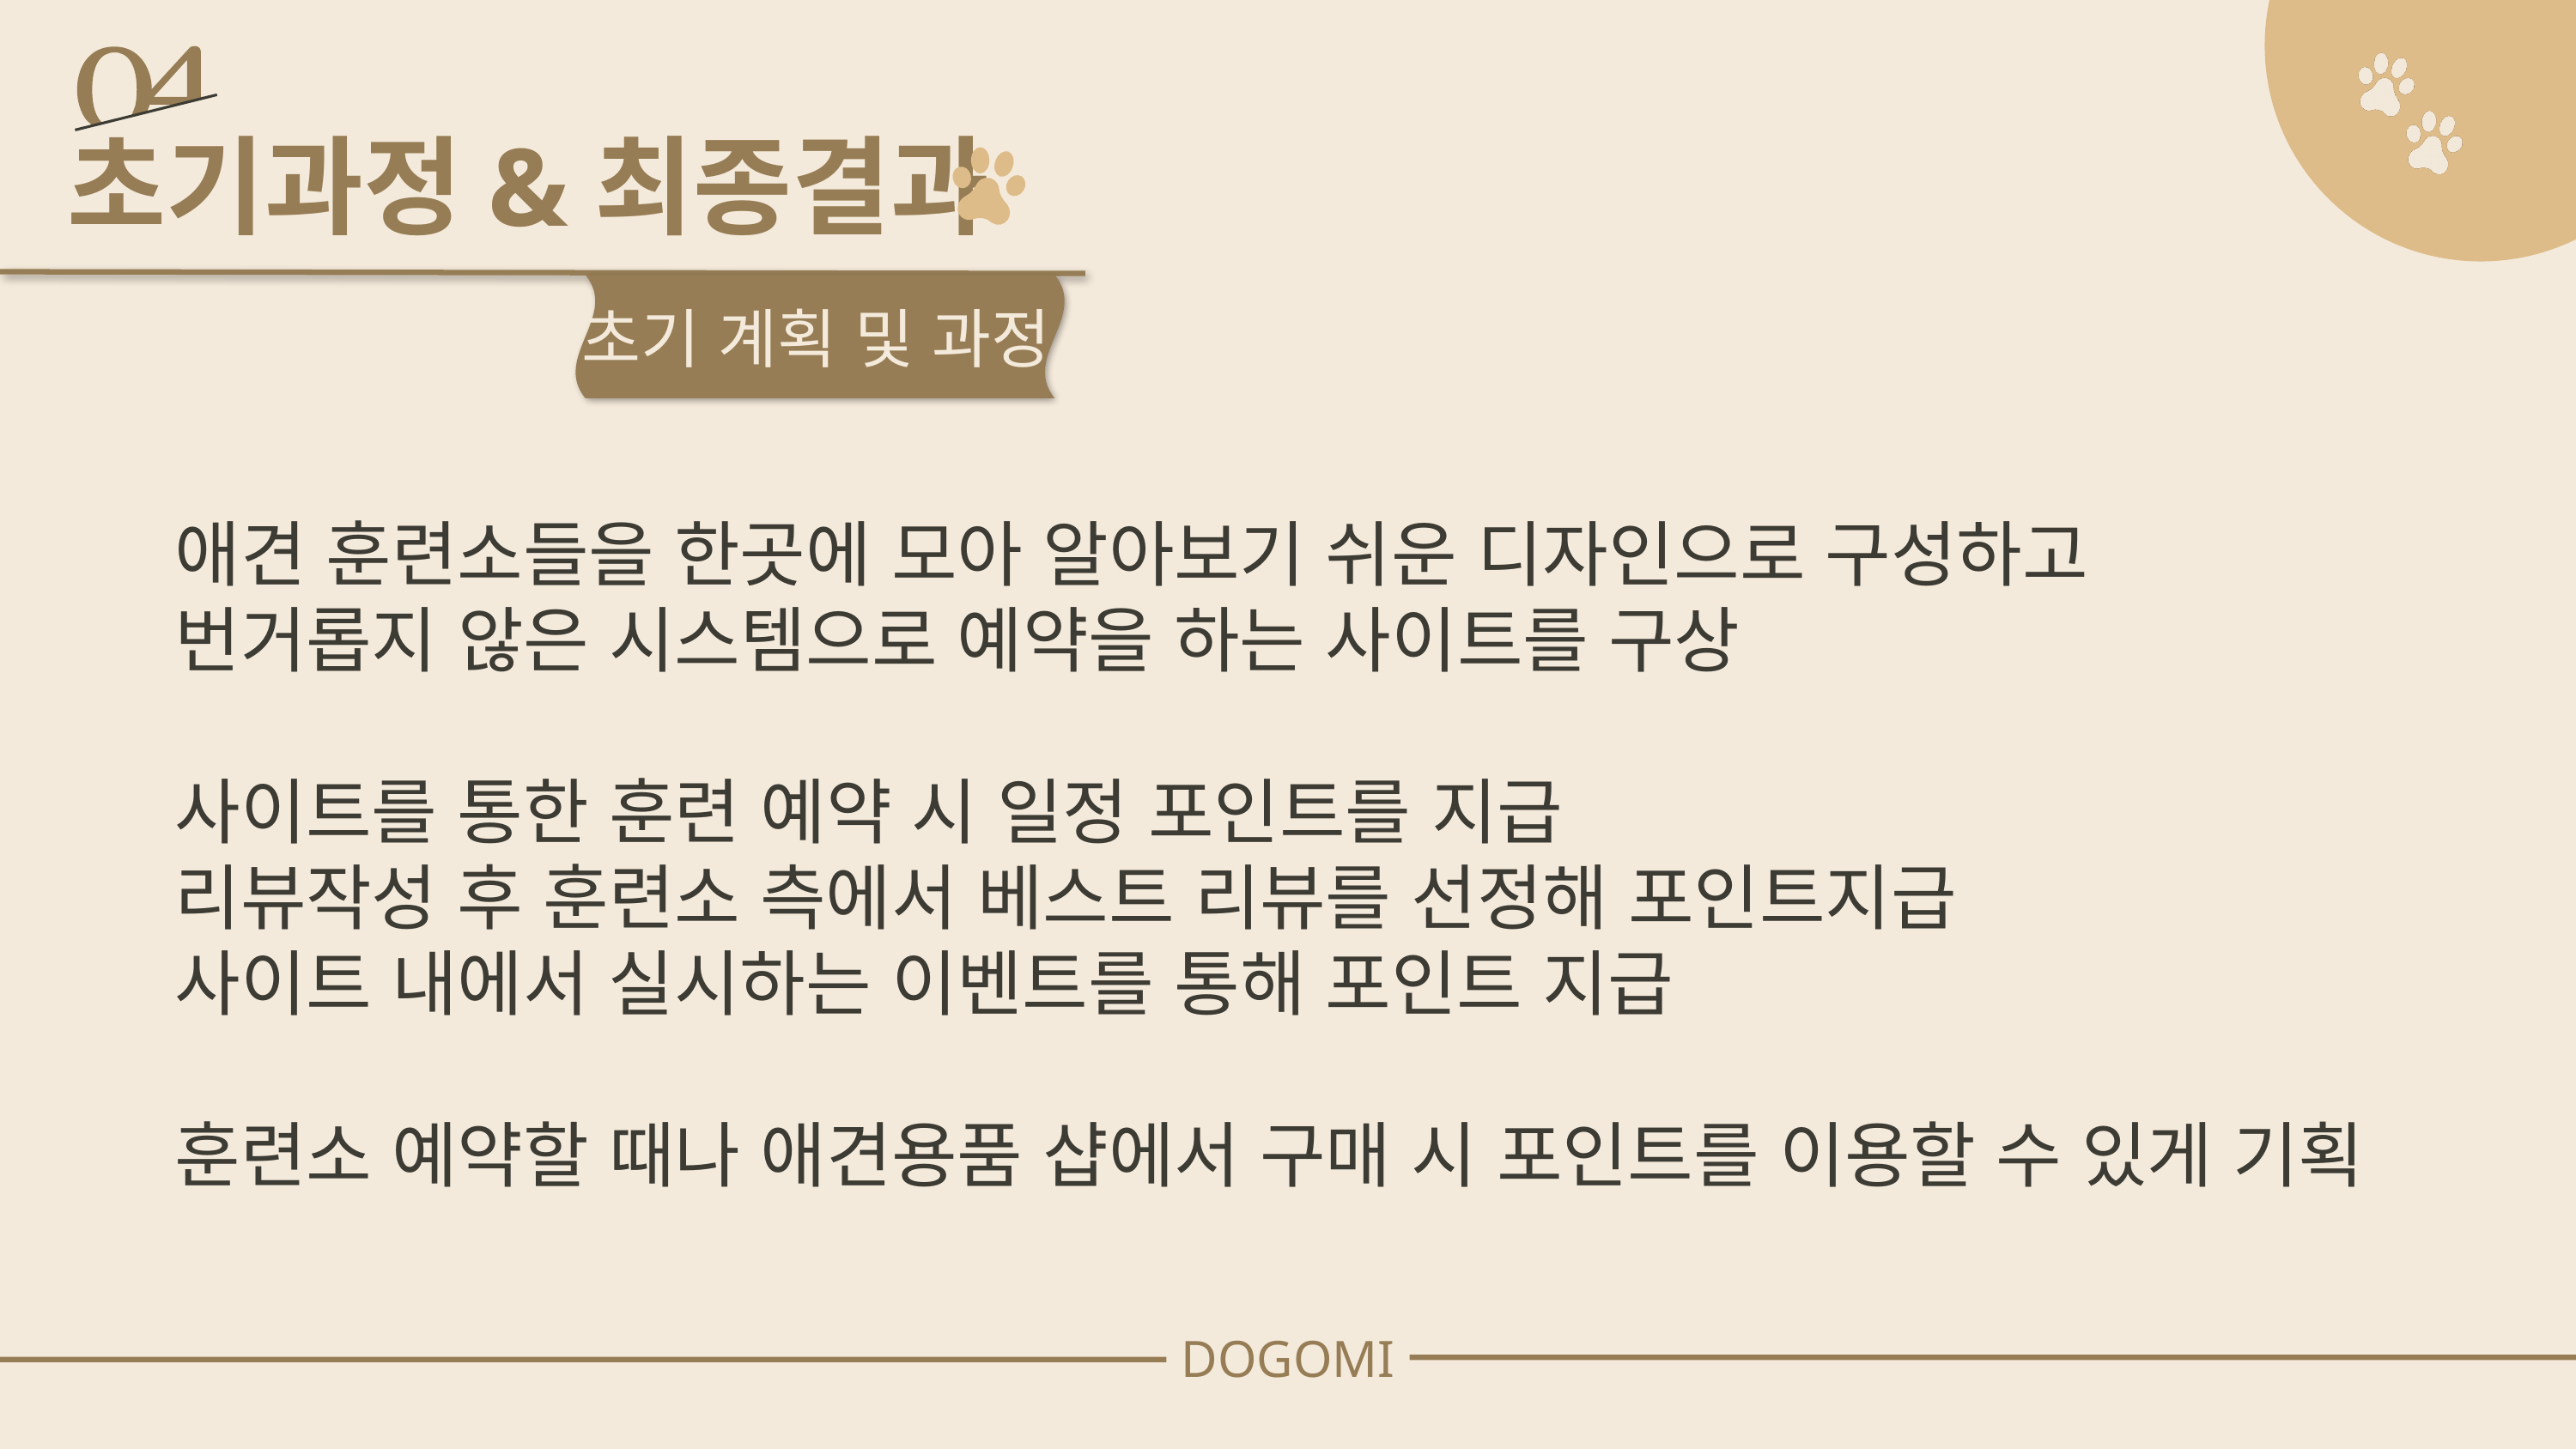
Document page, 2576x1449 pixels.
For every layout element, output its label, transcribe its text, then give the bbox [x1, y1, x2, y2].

text_box 초기 계획 및 과정 [569, 292, 1064, 383]
text_box DOGOMI [1169, 1337, 1407, 1387]
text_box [952, 146, 1025, 223]
text_box 초기과정&최종결과​ [54, 112, 1002, 254]
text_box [2264, 0, 2576, 262]
text_box [583, 273, 1066, 318]
picture [2343, 47, 2474, 178]
text_box [574, 383, 1057, 401]
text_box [75, 45, 218, 130]
text_box 애견 훈련소들을 한곳에 모아 알아보기 쉬운 디자인으로 구성하고 번거롭지 않은 시스템으로 예약을 하는 사이트를 구상 사이트를 통한 훈련 예약 시 일정 포인트를 지급 리뷰작성 후 훈련소 측에서 베스트 리뷰를 선정해 포인트지급 사이트 내에서 실시하는 이벤트를 통해 포인트 지급 훈련소 예약할 때나 애견용품 샵에서 구매 시 포인트를 이용할 수 있게 기획 [161, 503, 2415, 1203]
